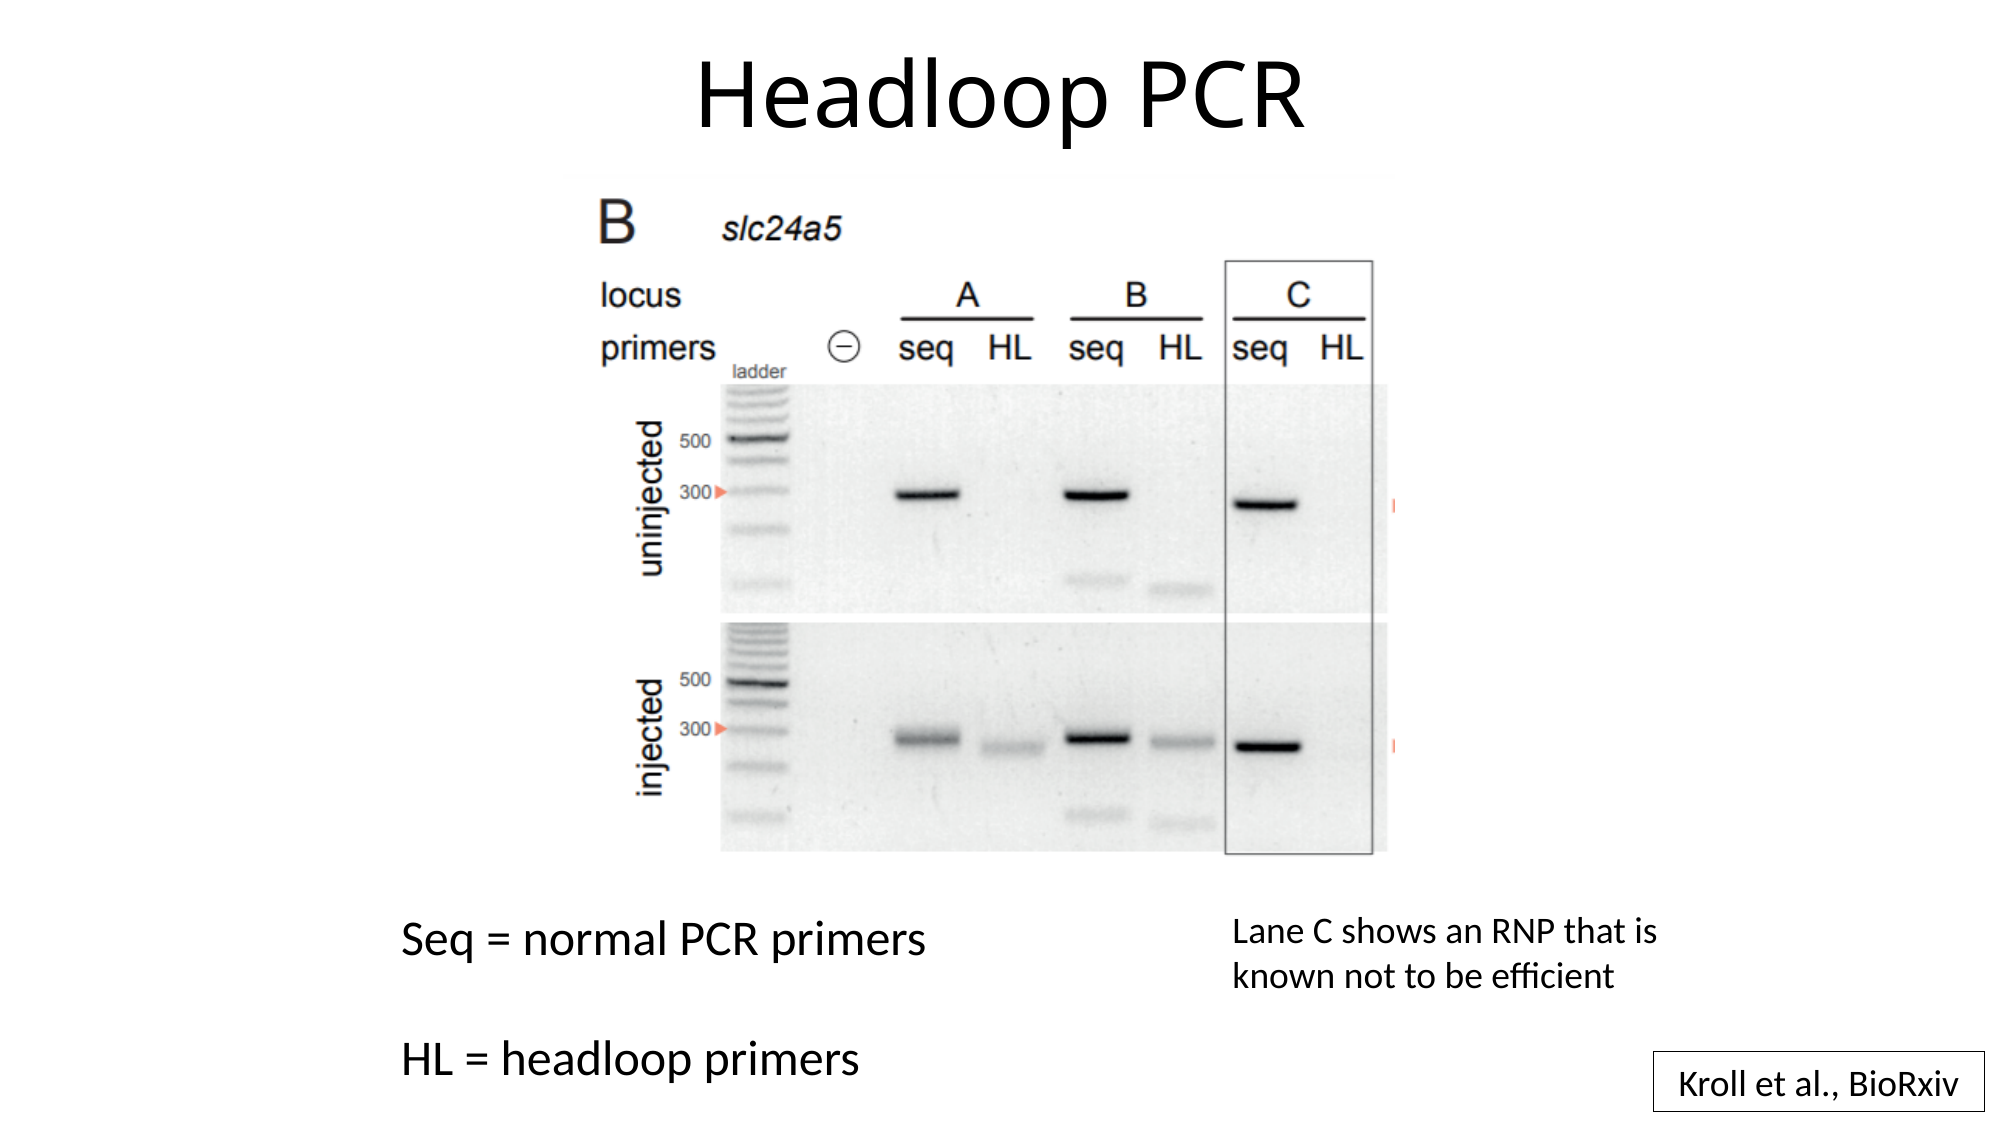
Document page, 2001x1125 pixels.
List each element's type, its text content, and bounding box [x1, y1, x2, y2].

text_box Seq = normal PCR primers HL = headloop primers [386, 898, 1128, 1094]
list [563, 174, 1395, 889]
text_box Lane C shows an RNP that is known not to be efficient [1217, 898, 1682, 1004]
text_box Kroll et al., BioRxiv [1653, 1051, 1985, 1112]
title Headloop PCR [137, 0, 1863, 207]
